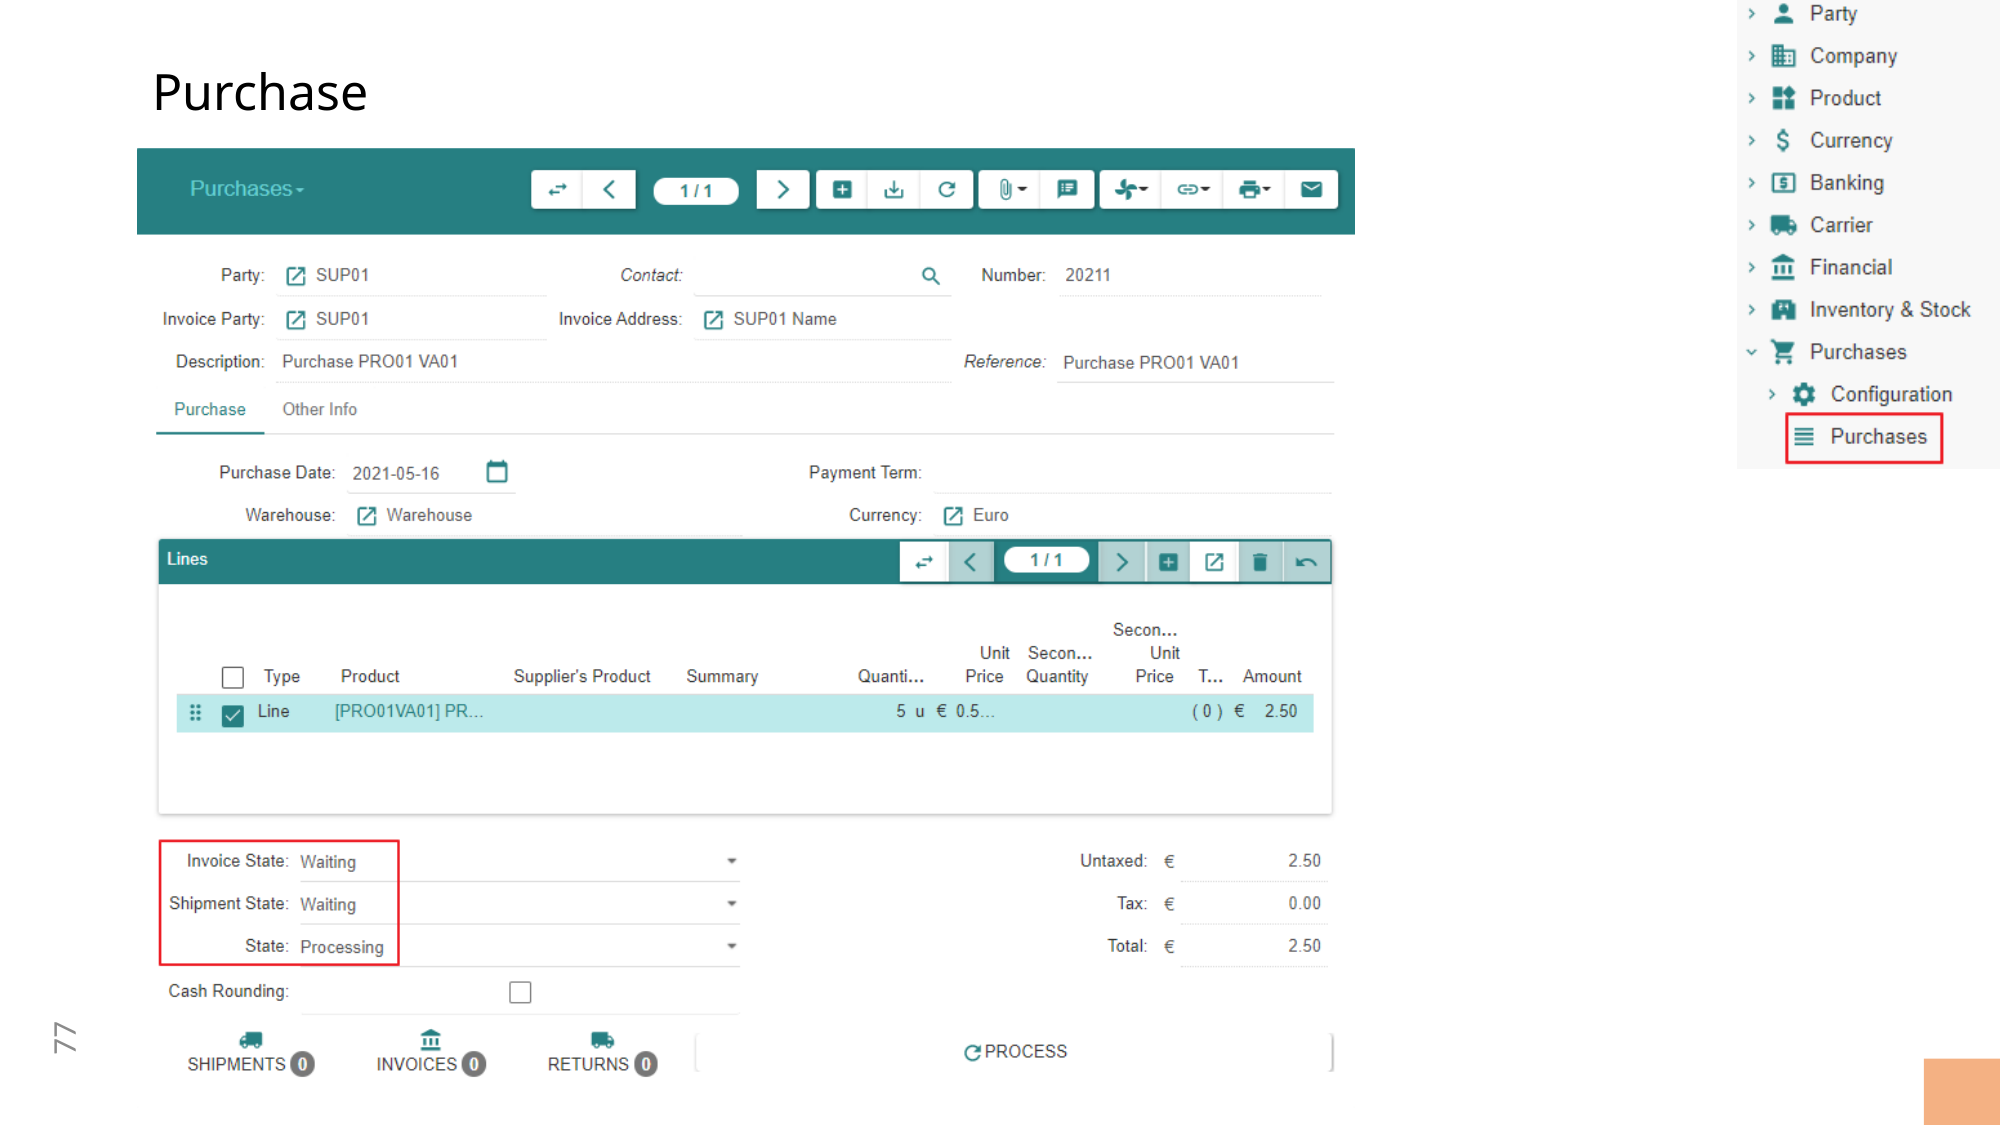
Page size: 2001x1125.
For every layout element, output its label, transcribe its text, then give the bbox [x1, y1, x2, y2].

picture [1737, 0, 2000, 469]
slide_number 77 [32, 969, 93, 1108]
text_box [1923, 1058, 2000, 1125]
picture [137, 147, 1355, 1108]
title Purchase [137, 59, 1737, 136]
